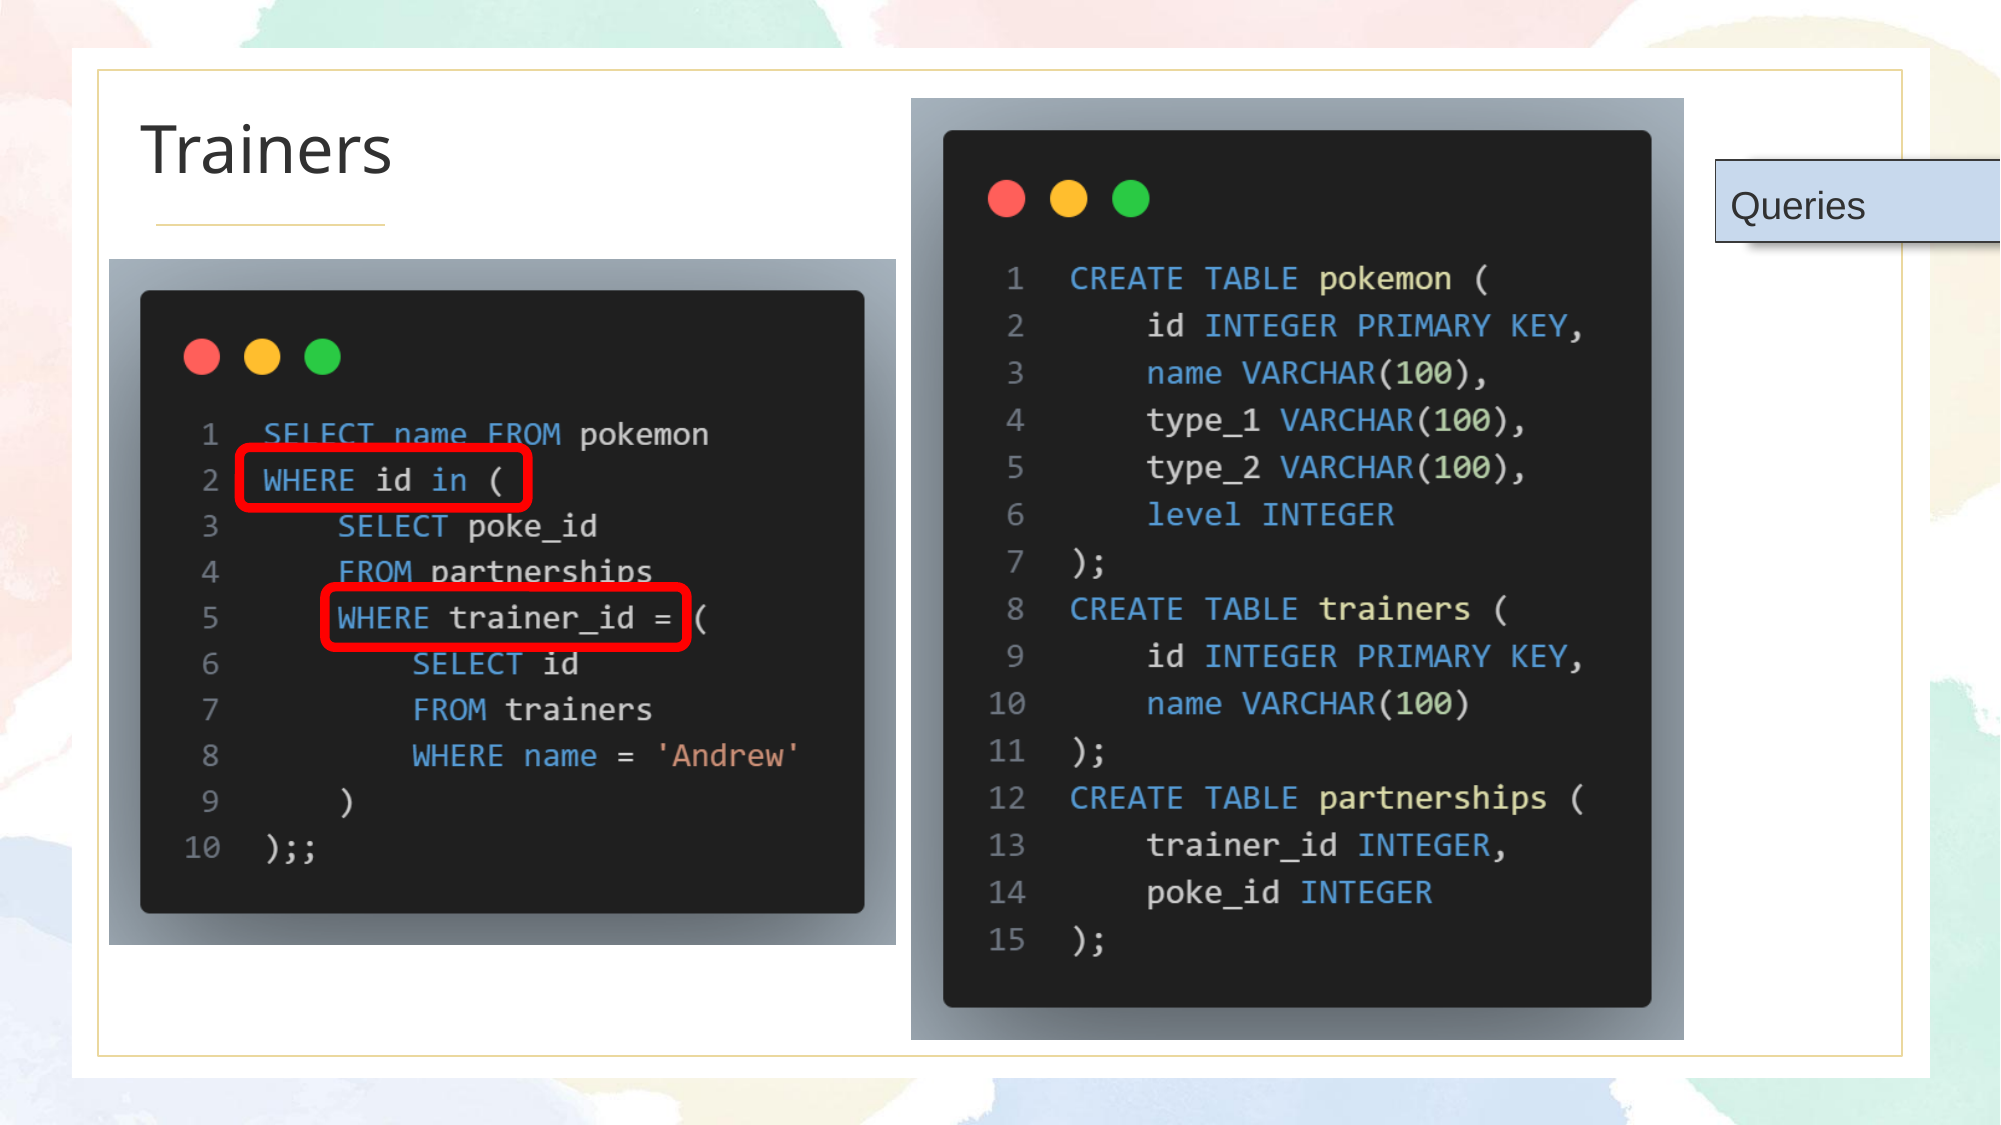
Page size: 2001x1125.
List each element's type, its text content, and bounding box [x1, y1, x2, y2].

title Trainers [125, 92, 1869, 218]
list Queries [1715, 159, 2000, 243]
picture [0, 0, 2001, 1125]
